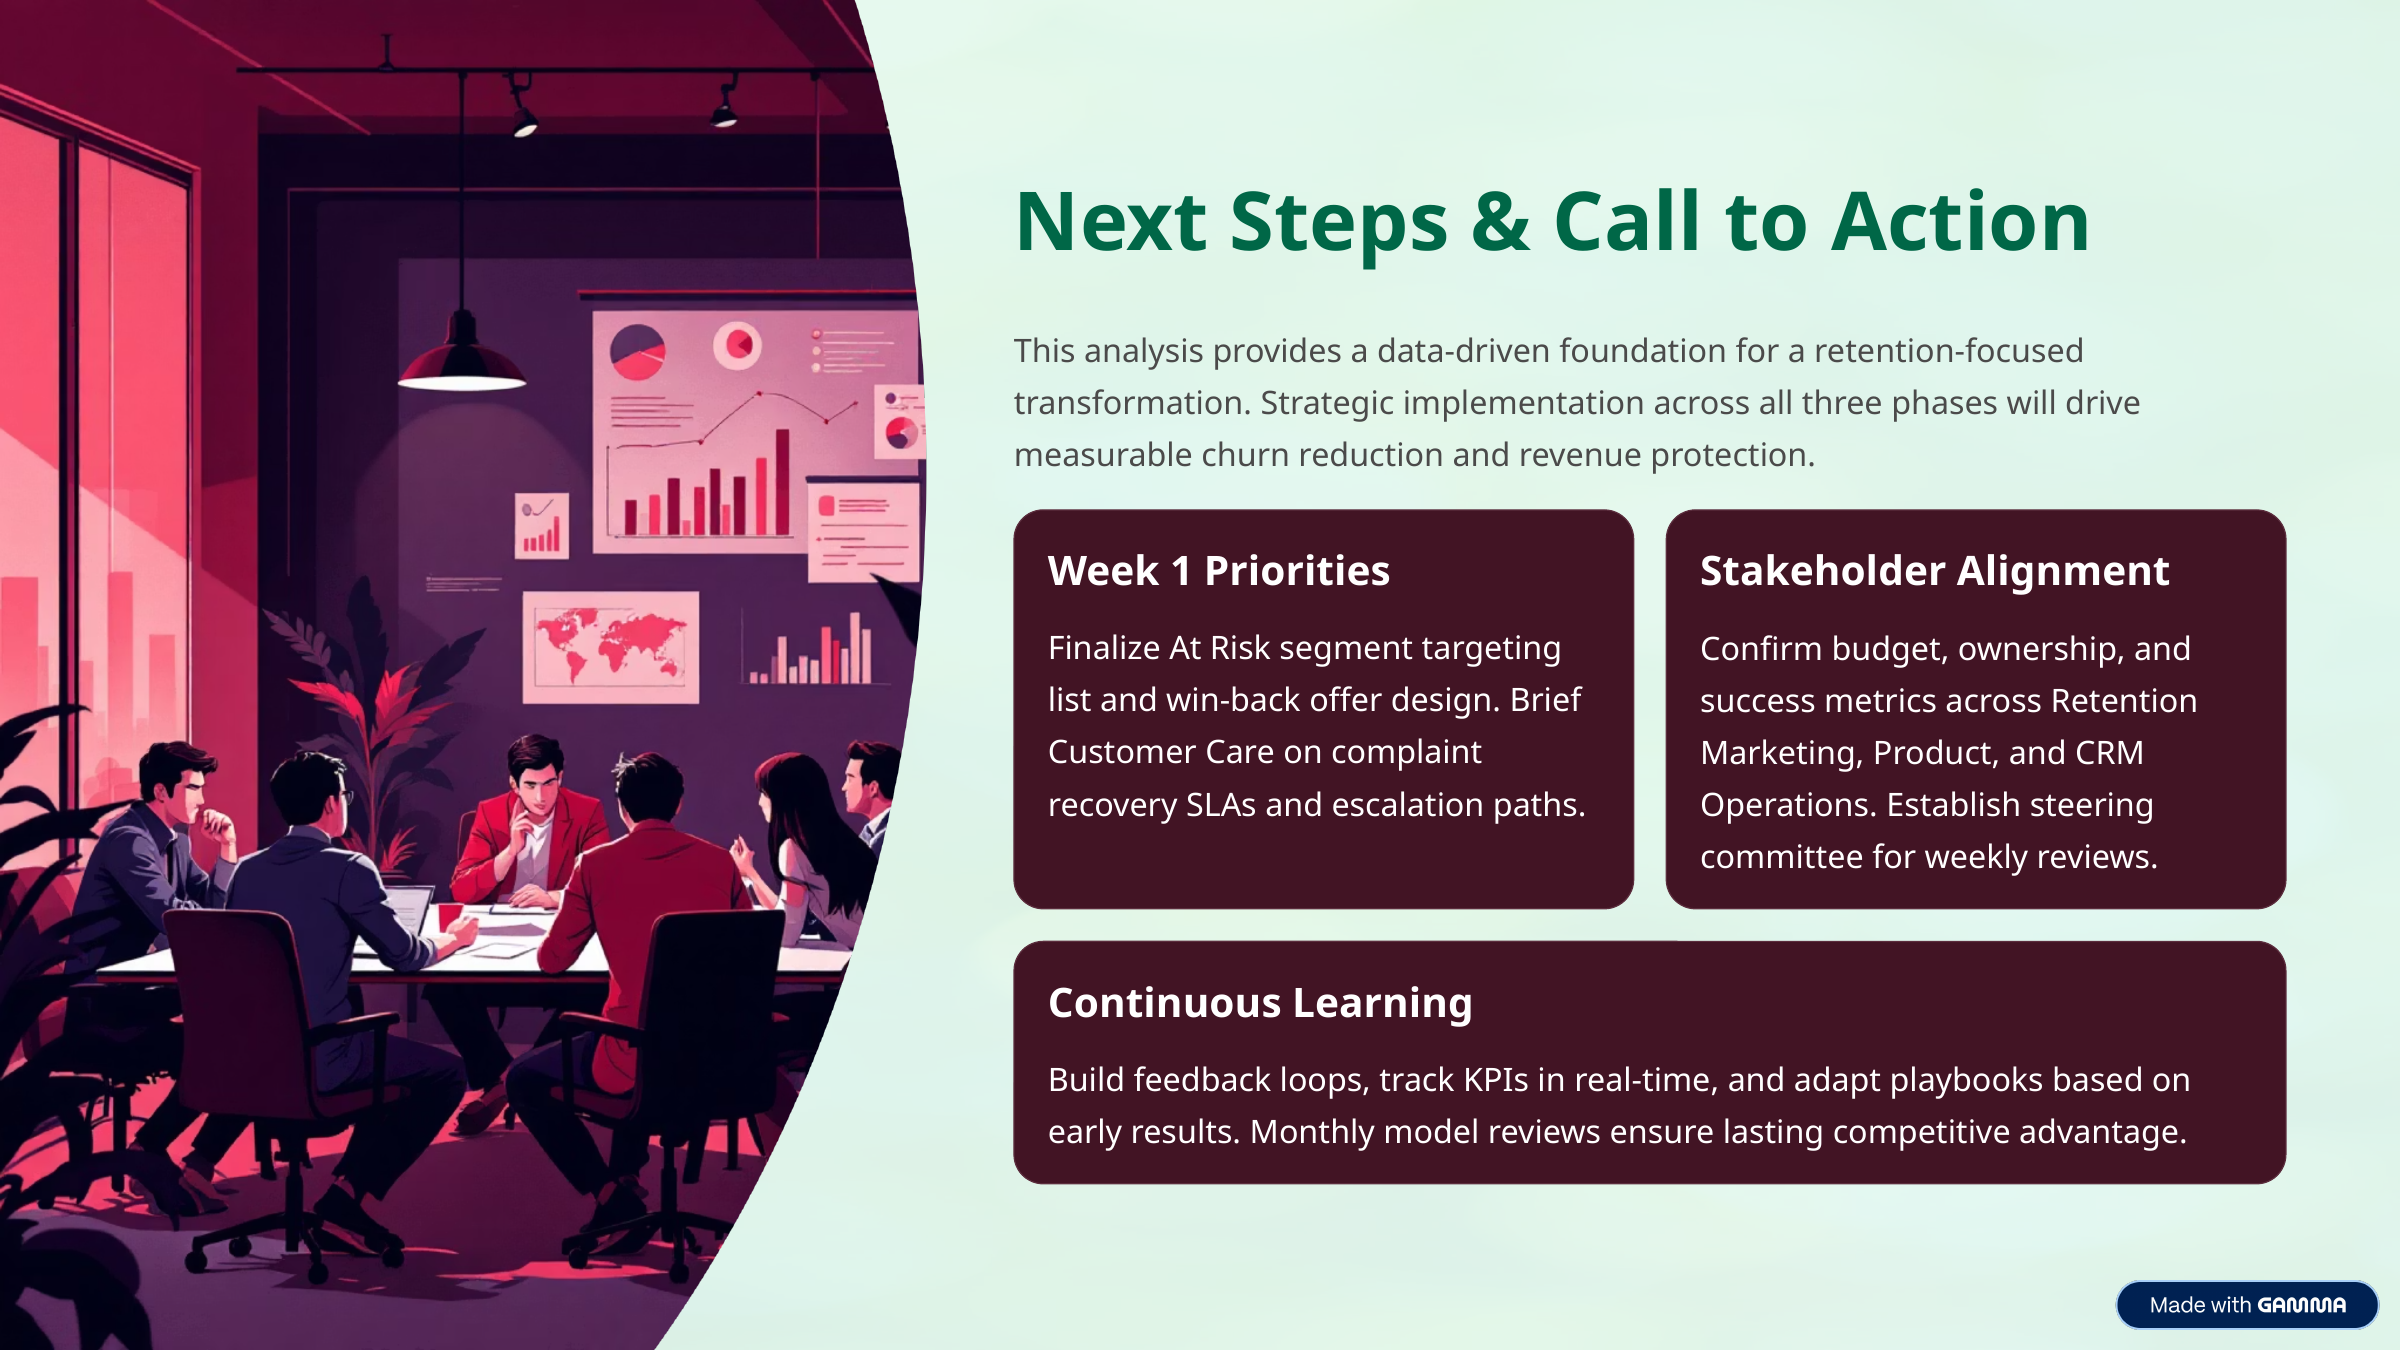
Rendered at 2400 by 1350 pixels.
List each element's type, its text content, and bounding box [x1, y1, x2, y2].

picture [0, 0, 945, 1350]
text_box This analysis provides a data-driven foundation for a retention-focused transformation. Strategic implementation across all three phases will drive measurable churn reduction and revenue protection. [1014, 316, 2286, 474]
text_box [1013, 509, 1634, 909]
picture [2106, 1271, 2389, 1339]
text_box Stakeholder Alignment [1700, 543, 2180, 595]
text_box [1666, 509, 2286, 909]
text_box Confirm budget, ownership, and success metrics across Retention Marketing, Product, and CRM Operations. Establish steering committee for weekly reviews. [1700, 614, 2253, 875]
text_box Finalize At Risk segment targeting list and win-back offer design. Brief Customer Care on complaint recovery SLAs and escalation paths. [1047, 614, 1600, 823]
text_box Build feedback loops, track KPIs in real-time, and adapt playbooks based on early results. Monthly model reviews ensure lasting competitive advantage. [1047, 1045, 2253, 1150]
text_box [1013, 941, 2286, 1184]
text_box Continuous Learning [1047, 975, 1487, 1027]
text_box Week 1 Priorities [1047, 543, 1456, 595]
text_box Next Steps & Call to Action [1014, 166, 2110, 268]
